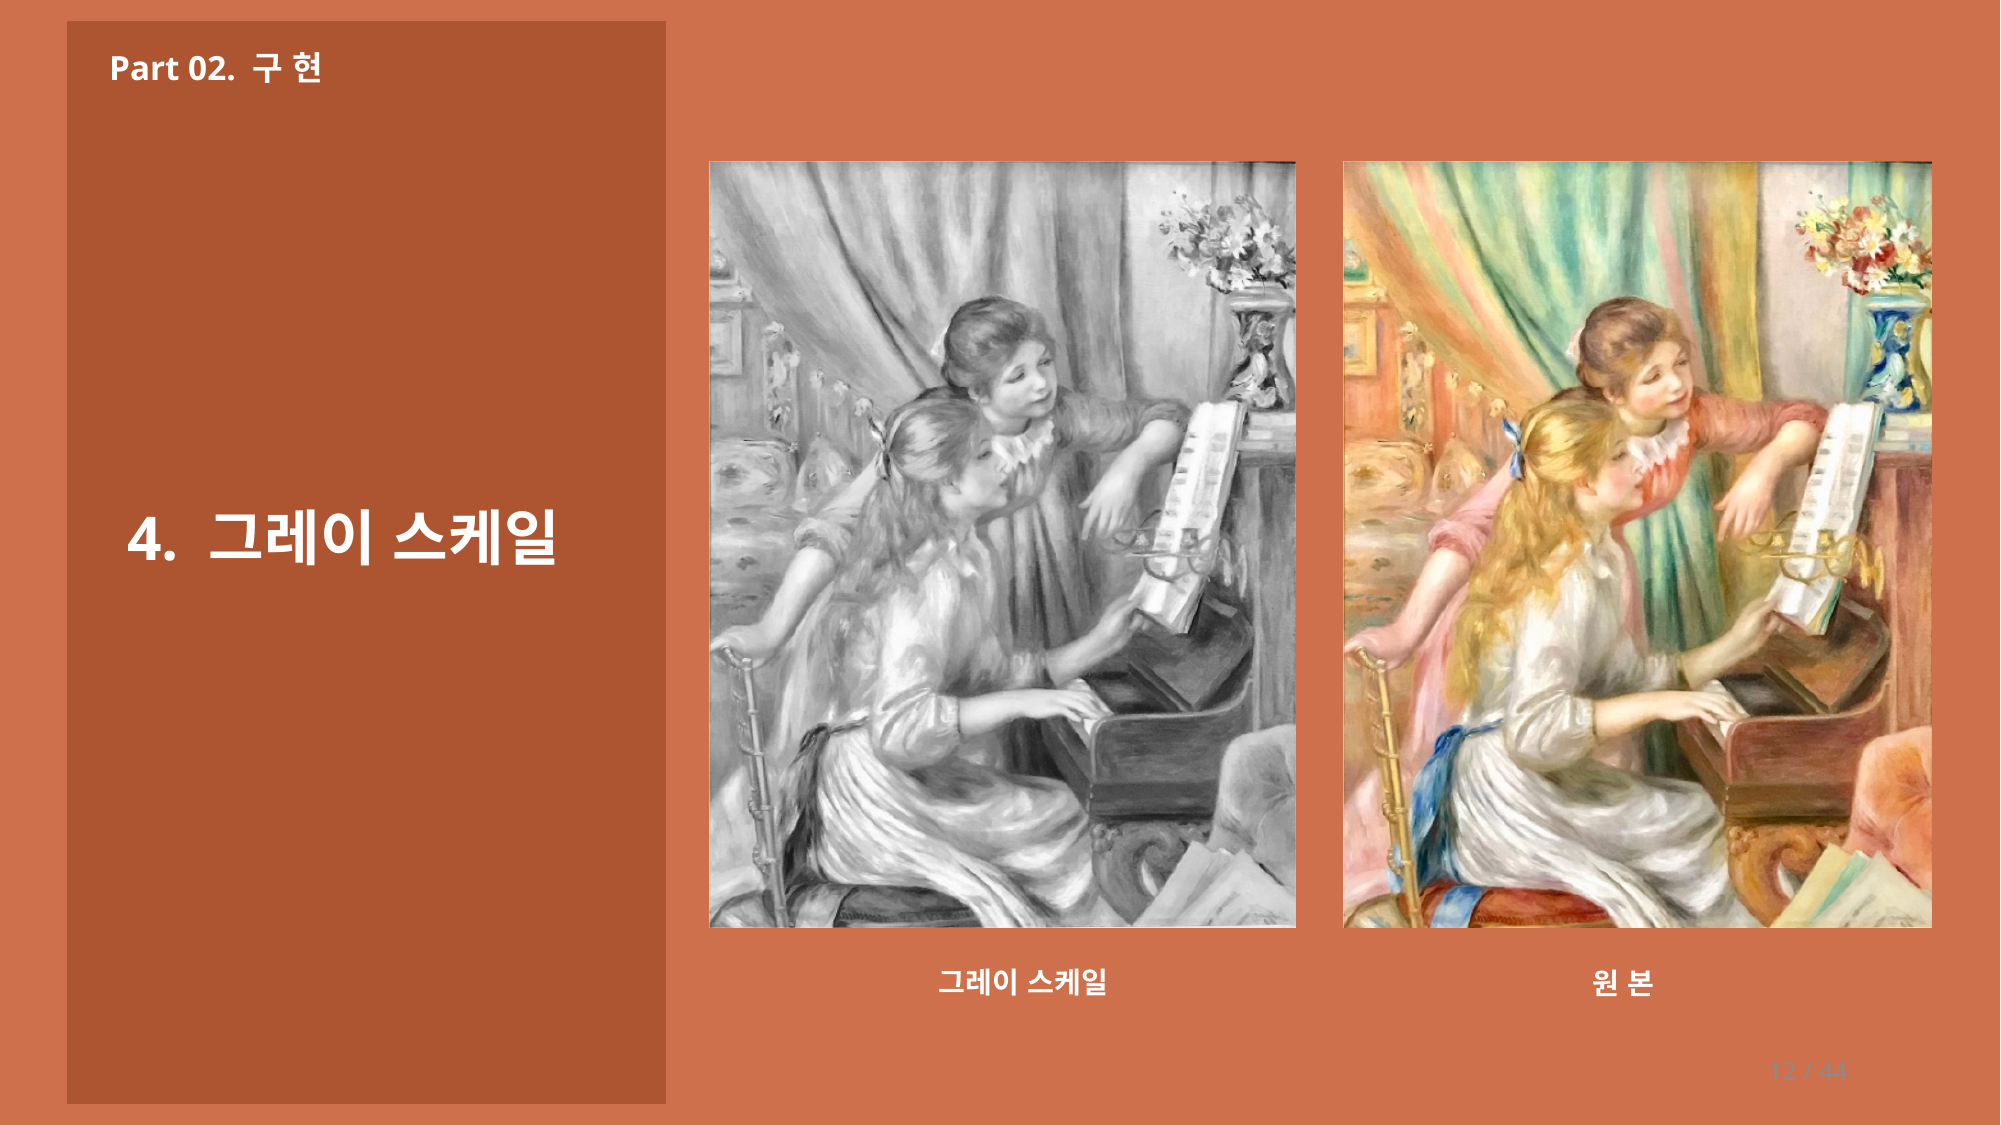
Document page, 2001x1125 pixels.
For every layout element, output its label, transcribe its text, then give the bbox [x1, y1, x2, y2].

text_box [67, 21, 666, 1104]
text_box 4. 그레이 스케일 [112, 492, 626, 580]
slide_number 12 / 44 [1412, 1042, 1863, 1103]
text_box 그레이 스케일 [923, 957, 1154, 1008]
text_box 원 본 [1577, 957, 1698, 1008]
picture [1343, 161, 1932, 928]
picture [709, 161, 1296, 928]
text_box Part 02. 구 현 [94, 39, 375, 95]
